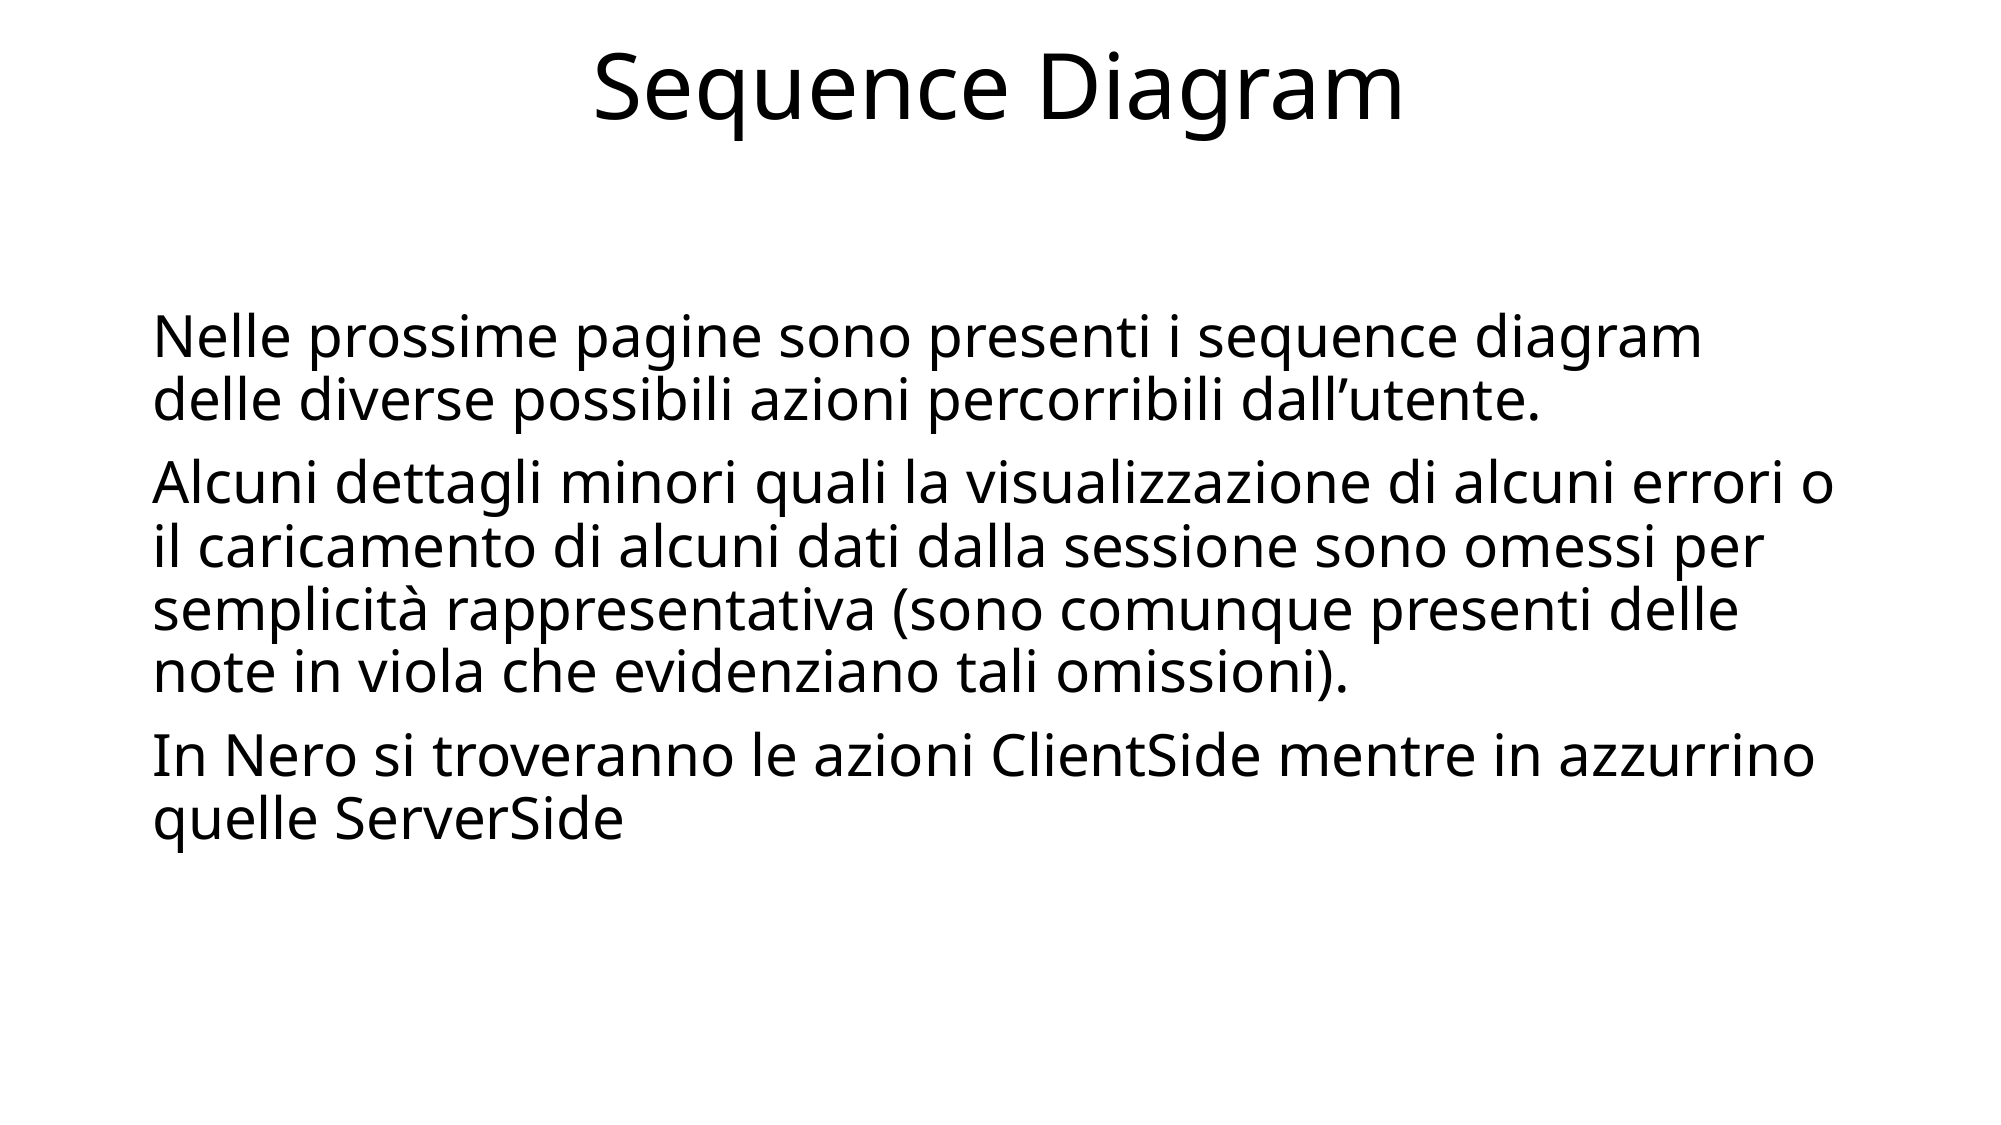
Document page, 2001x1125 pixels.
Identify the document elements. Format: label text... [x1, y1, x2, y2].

list Nelle prossime pagine sono presenti i sequence diagram delle diverse possibili azioni percorribili dall’utente. Alcuni dettagli minori quali la visualizzazione di alcuni errori o il caricamento di alcuni dati dalla sessione sono omessi per semplicità rappresentativa (sono comunque presenti delle note in viola che evidenziano tali omissioni). In Nero si troveranno le azioni ClientSide mentre in azzurrino quelle ServerSide [137, 299, 1863, 1014]
text_box Sequence Diagram [137, 0, 1863, 199]
